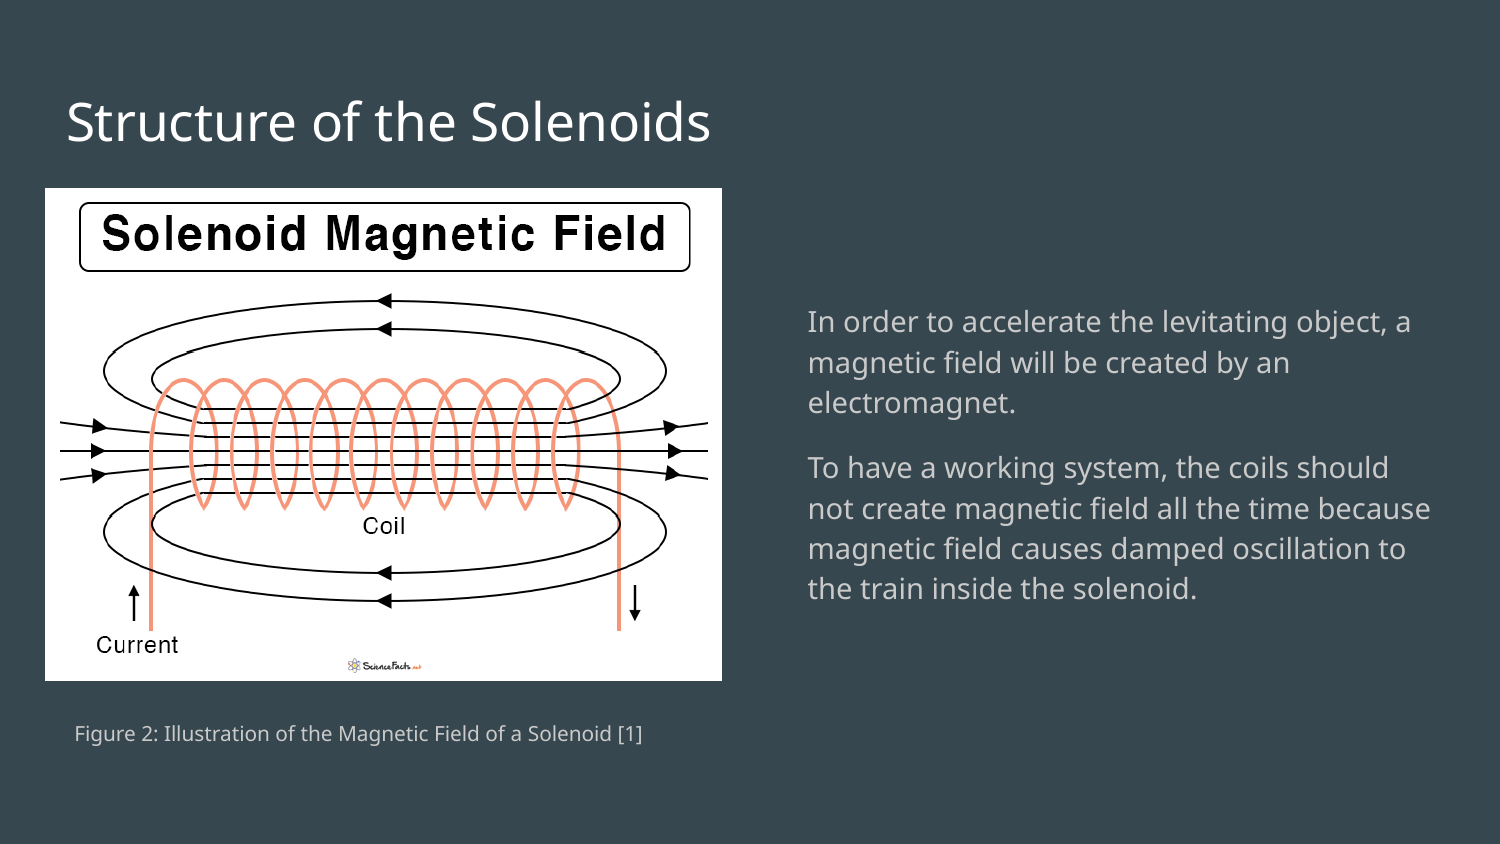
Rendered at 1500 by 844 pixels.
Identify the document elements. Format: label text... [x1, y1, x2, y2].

list In order to accelerate the levitating object, a magnetic field will be created by an electromagnet. To have a working system, the coils should not create magnetic field all the time because magnetic field causes damped oscillation to the train inside the solenoid. [792, 283, 1449, 844]
list f [51, 690, 708, 750]
text_box Figure 2: Illustration of the Magnetic Field of a Solenoid [1] [59, 705, 726, 758]
picture [44, 188, 722, 682]
title Structure of the Solenoids [51, 72, 1449, 167]
